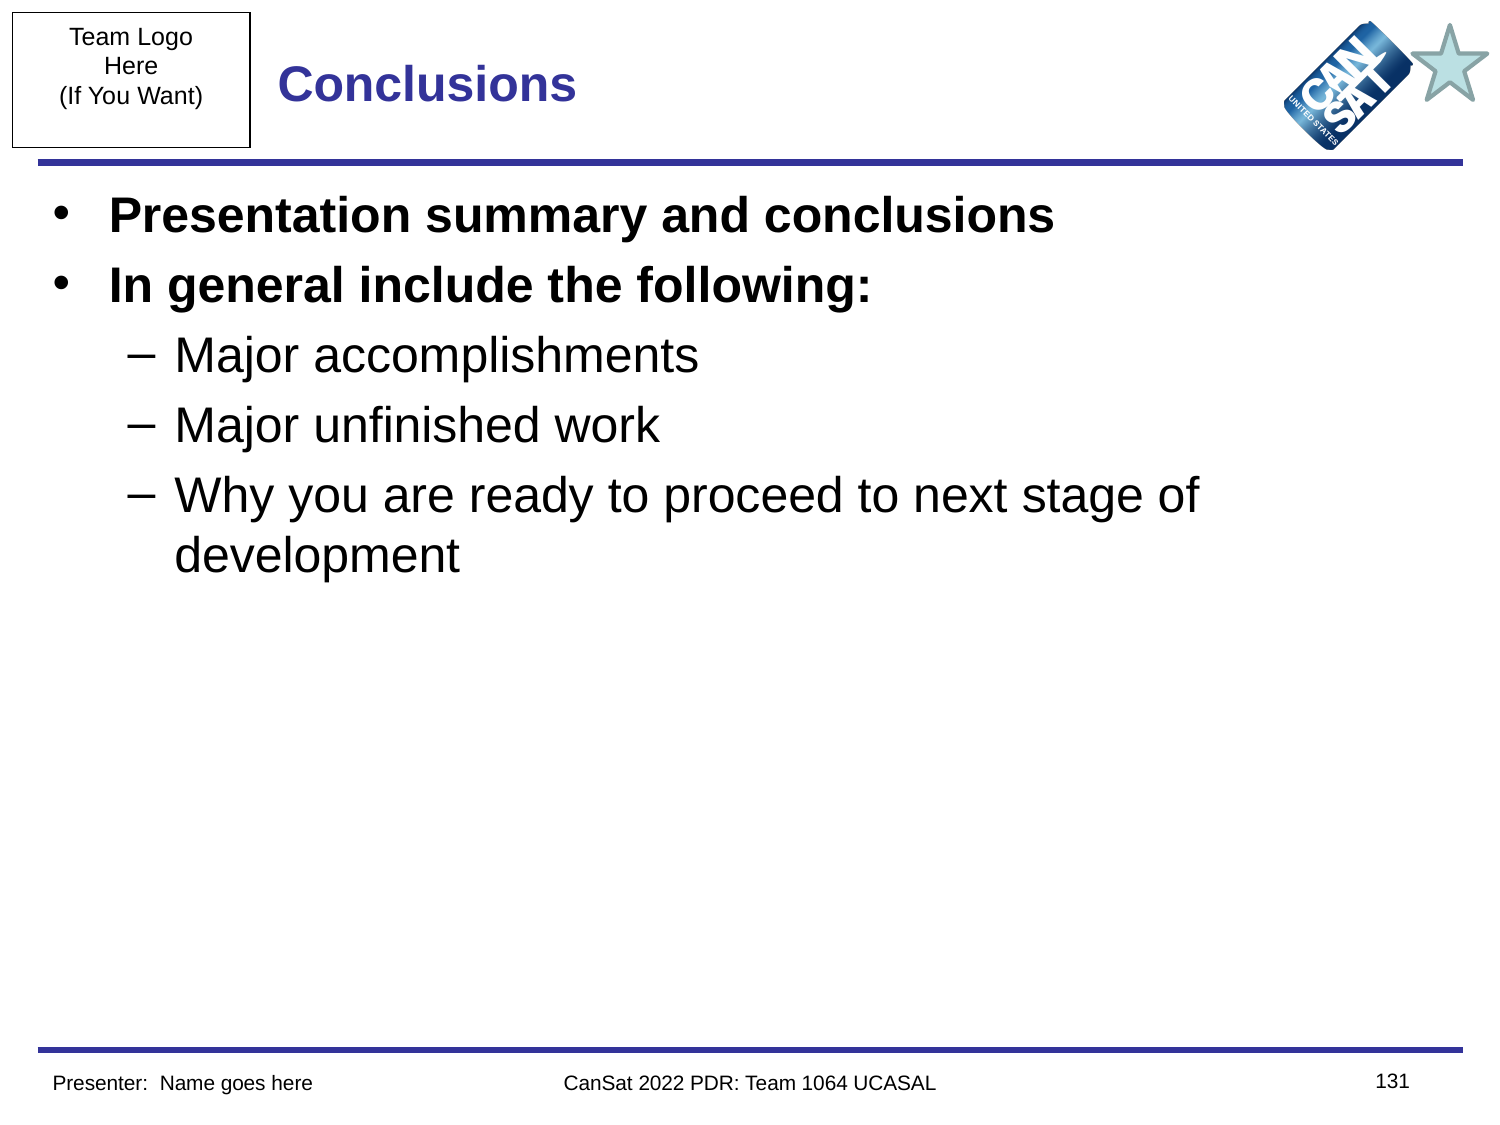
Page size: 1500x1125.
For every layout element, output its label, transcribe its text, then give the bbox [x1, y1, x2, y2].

slide_number ‹#› [1312, 1059, 1425, 1100]
text_box Presenter: Name goes here [37, 1062, 413, 1103]
text_box [1412, 24, 1488, 100]
title Conclusions [262, 12, 1238, 150]
footer CanSat 2022 PDR: Team 1064 UCASAL [450, 1062, 1050, 1103]
picture [1284, 21, 1413, 150]
list Presentation summary and conclusions In general include the following: Major accomplishments Major unfinished work Why you are ready to proceed to next stage of development [37, 174, 1463, 1025]
